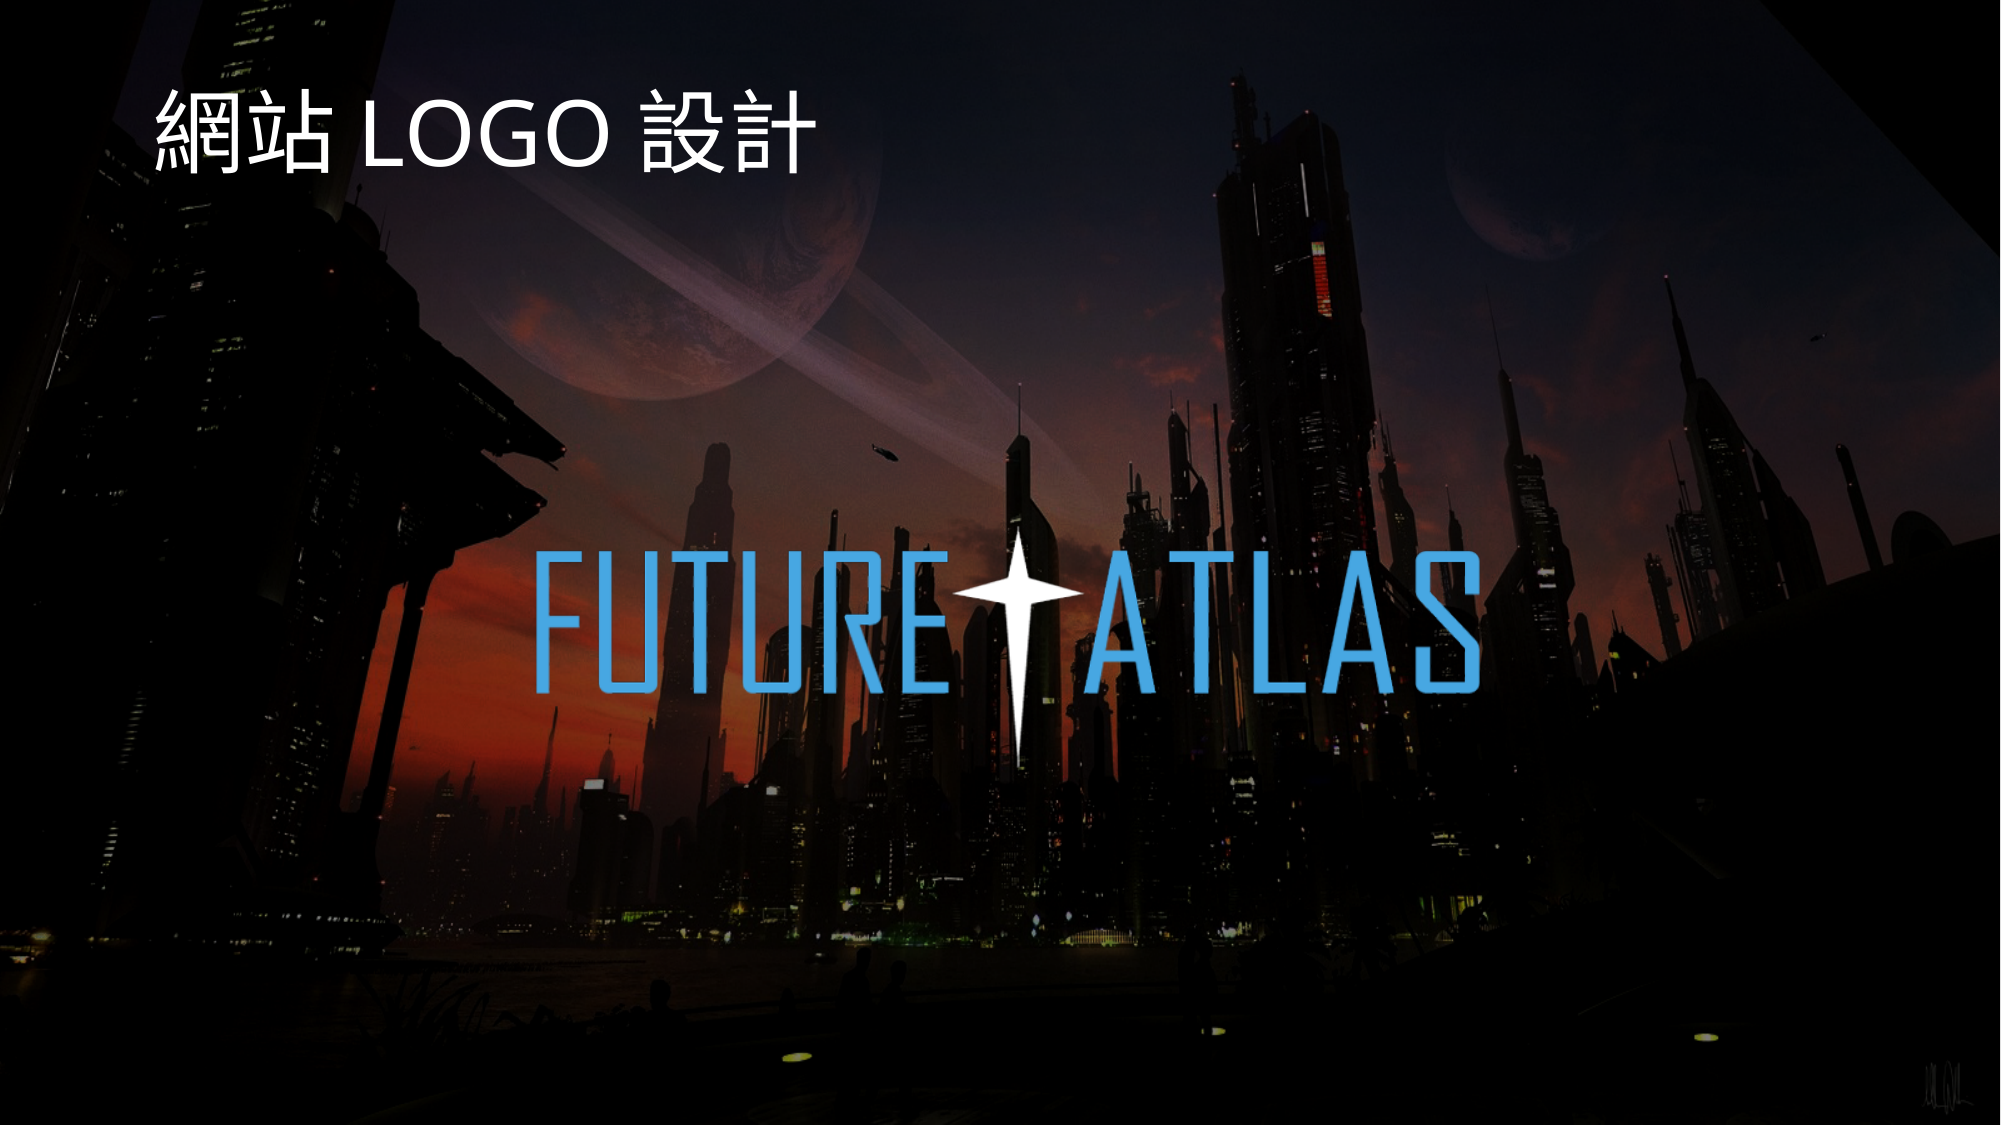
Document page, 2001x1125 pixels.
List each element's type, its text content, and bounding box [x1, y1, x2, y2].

picture [0, 0, 2001, 1125]
title 網站LOGO設計 [137, 49, 1863, 224]
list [499, 512, 1500, 774]
